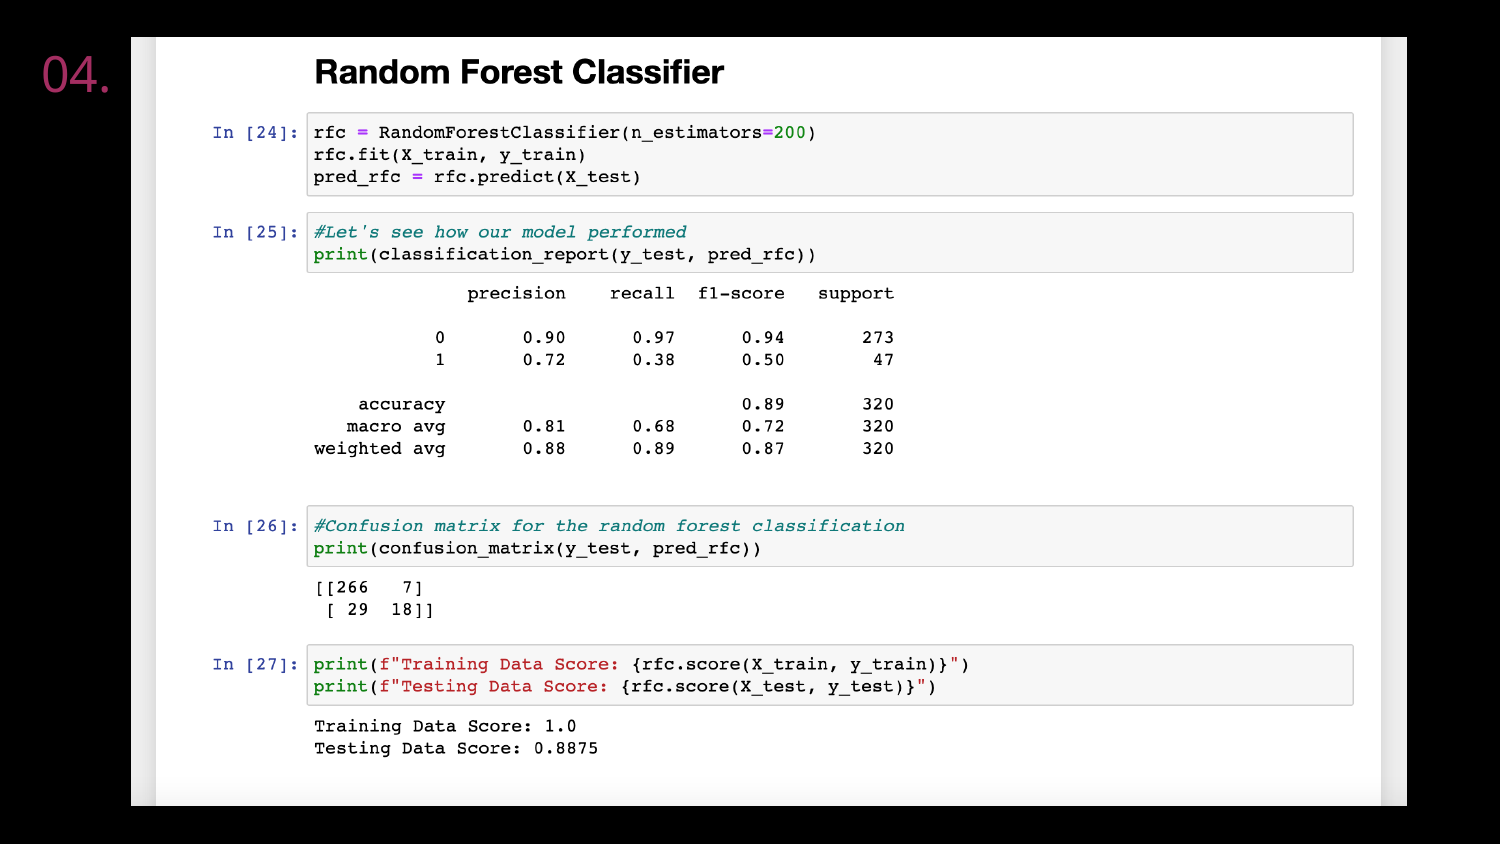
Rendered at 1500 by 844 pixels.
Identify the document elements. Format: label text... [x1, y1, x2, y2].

picture [131, 37, 1407, 807]
text_box 04. [21, 25, 132, 120]
